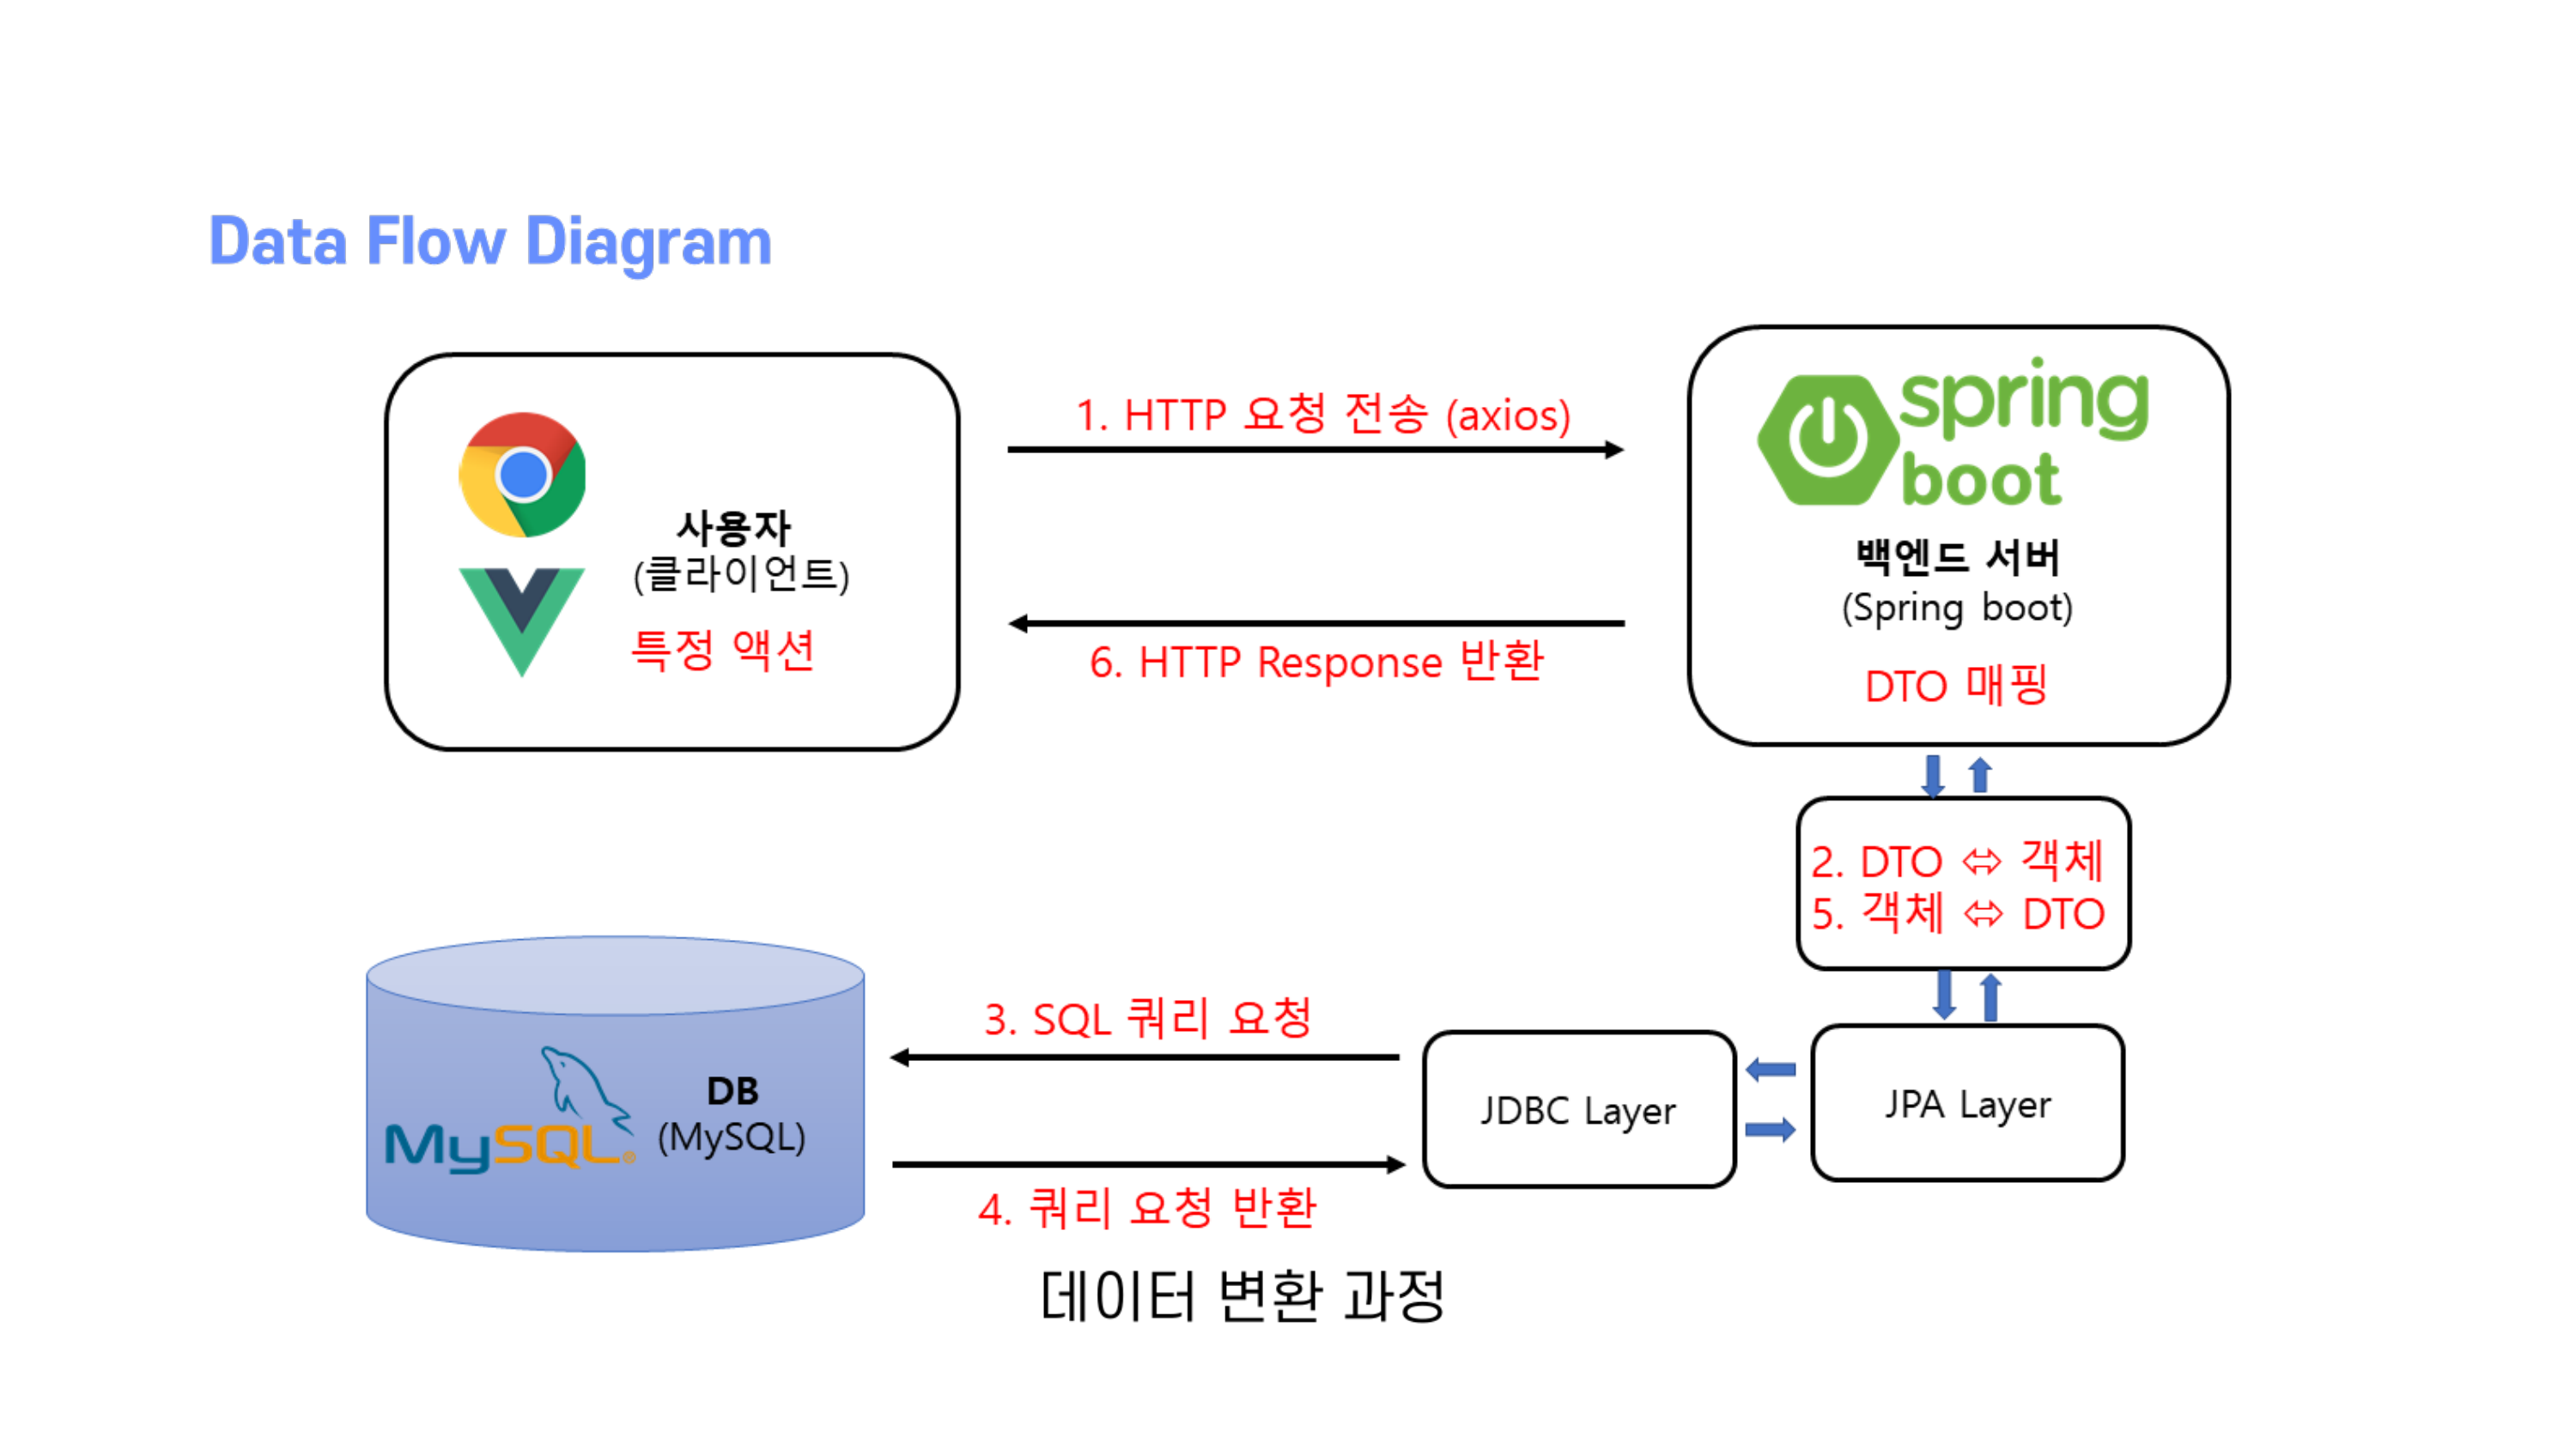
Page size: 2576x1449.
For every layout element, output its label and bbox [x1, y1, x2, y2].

picture [197, 187, 2277, 1365]
